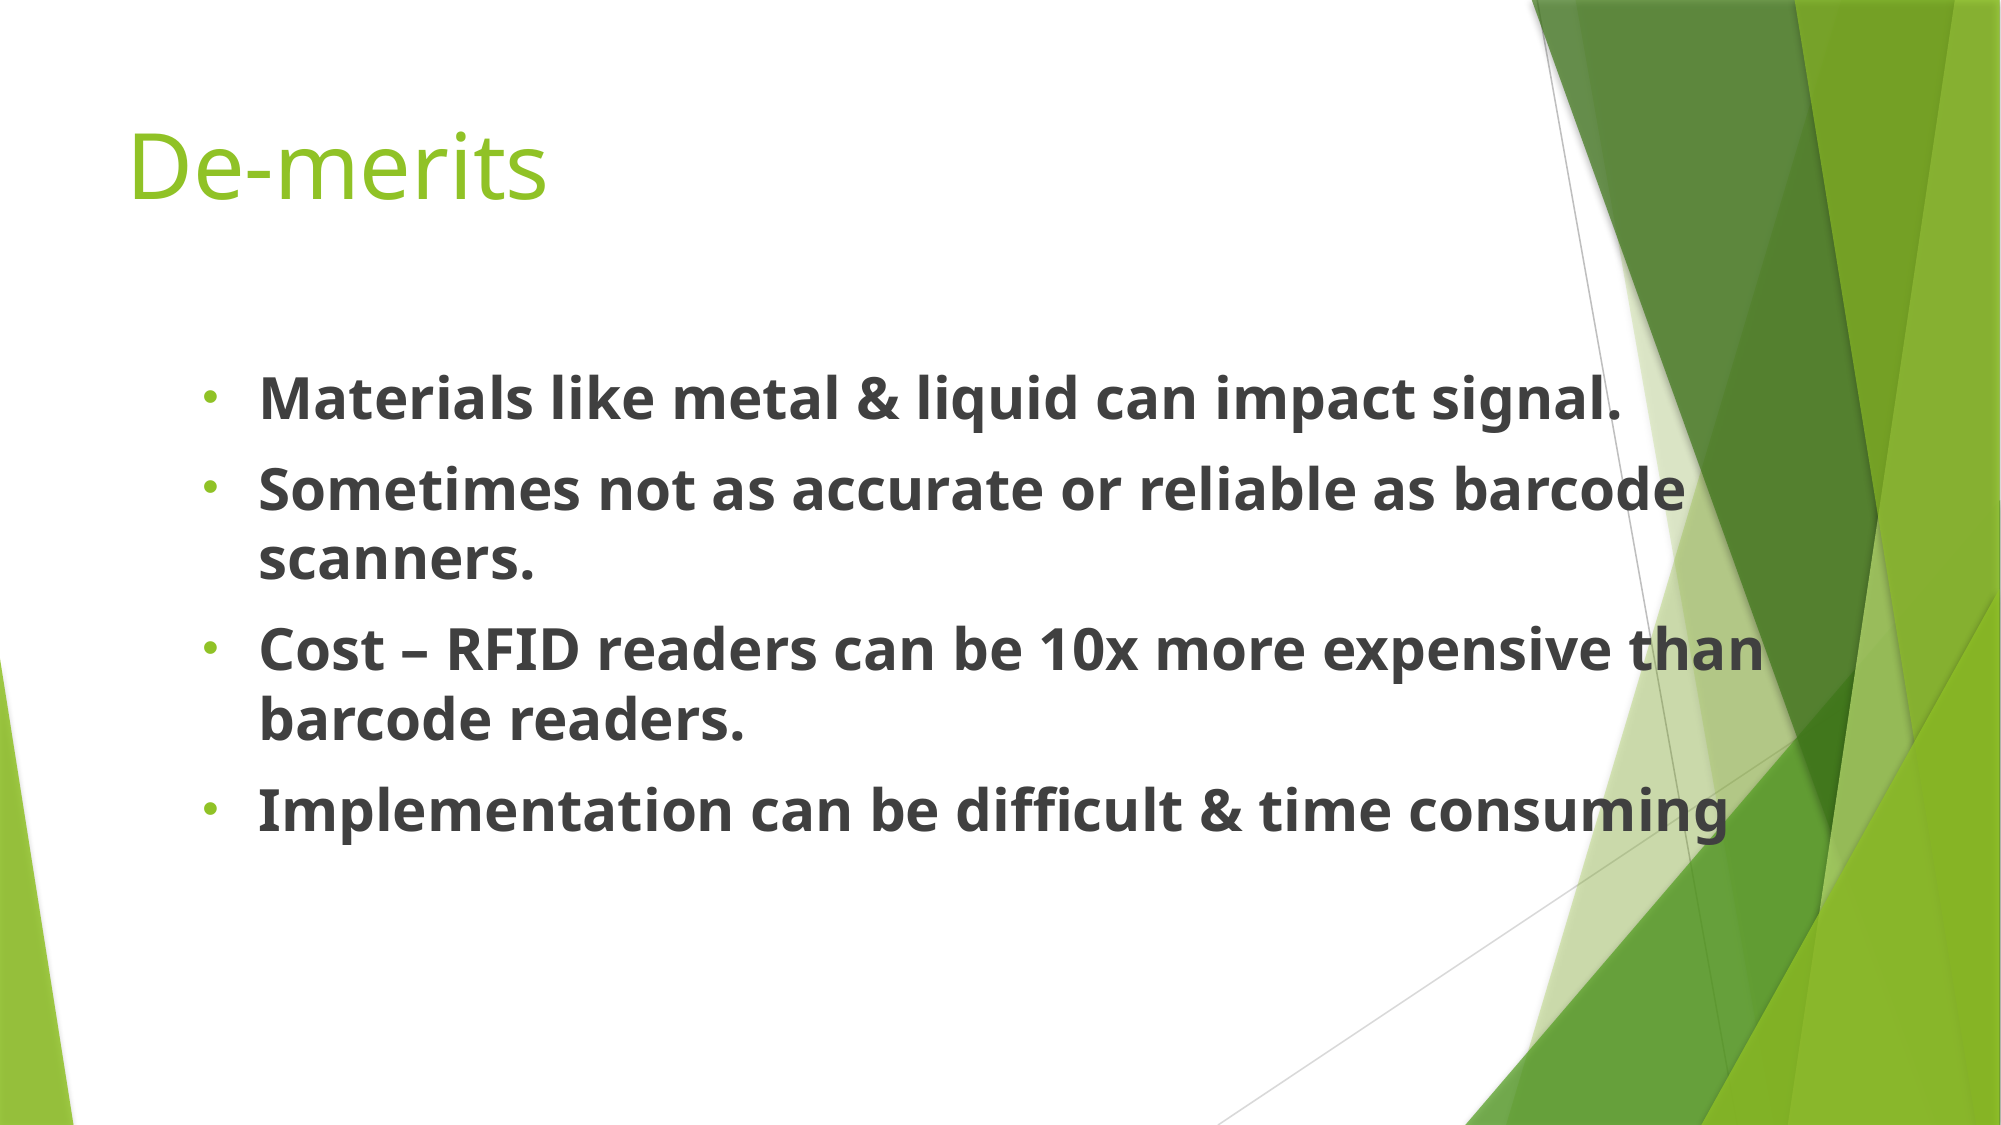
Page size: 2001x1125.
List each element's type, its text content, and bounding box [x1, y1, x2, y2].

title De-merits [111, 99, 1522, 317]
list Materials like metal & liquid can impact signal. Sometimes not as accurate or reliable as barcode scanners. Cost – RFID readers can be 10x more expensive than barcode readers. Implementation can be difficult & time consuming [187, 353, 1875, 979]
